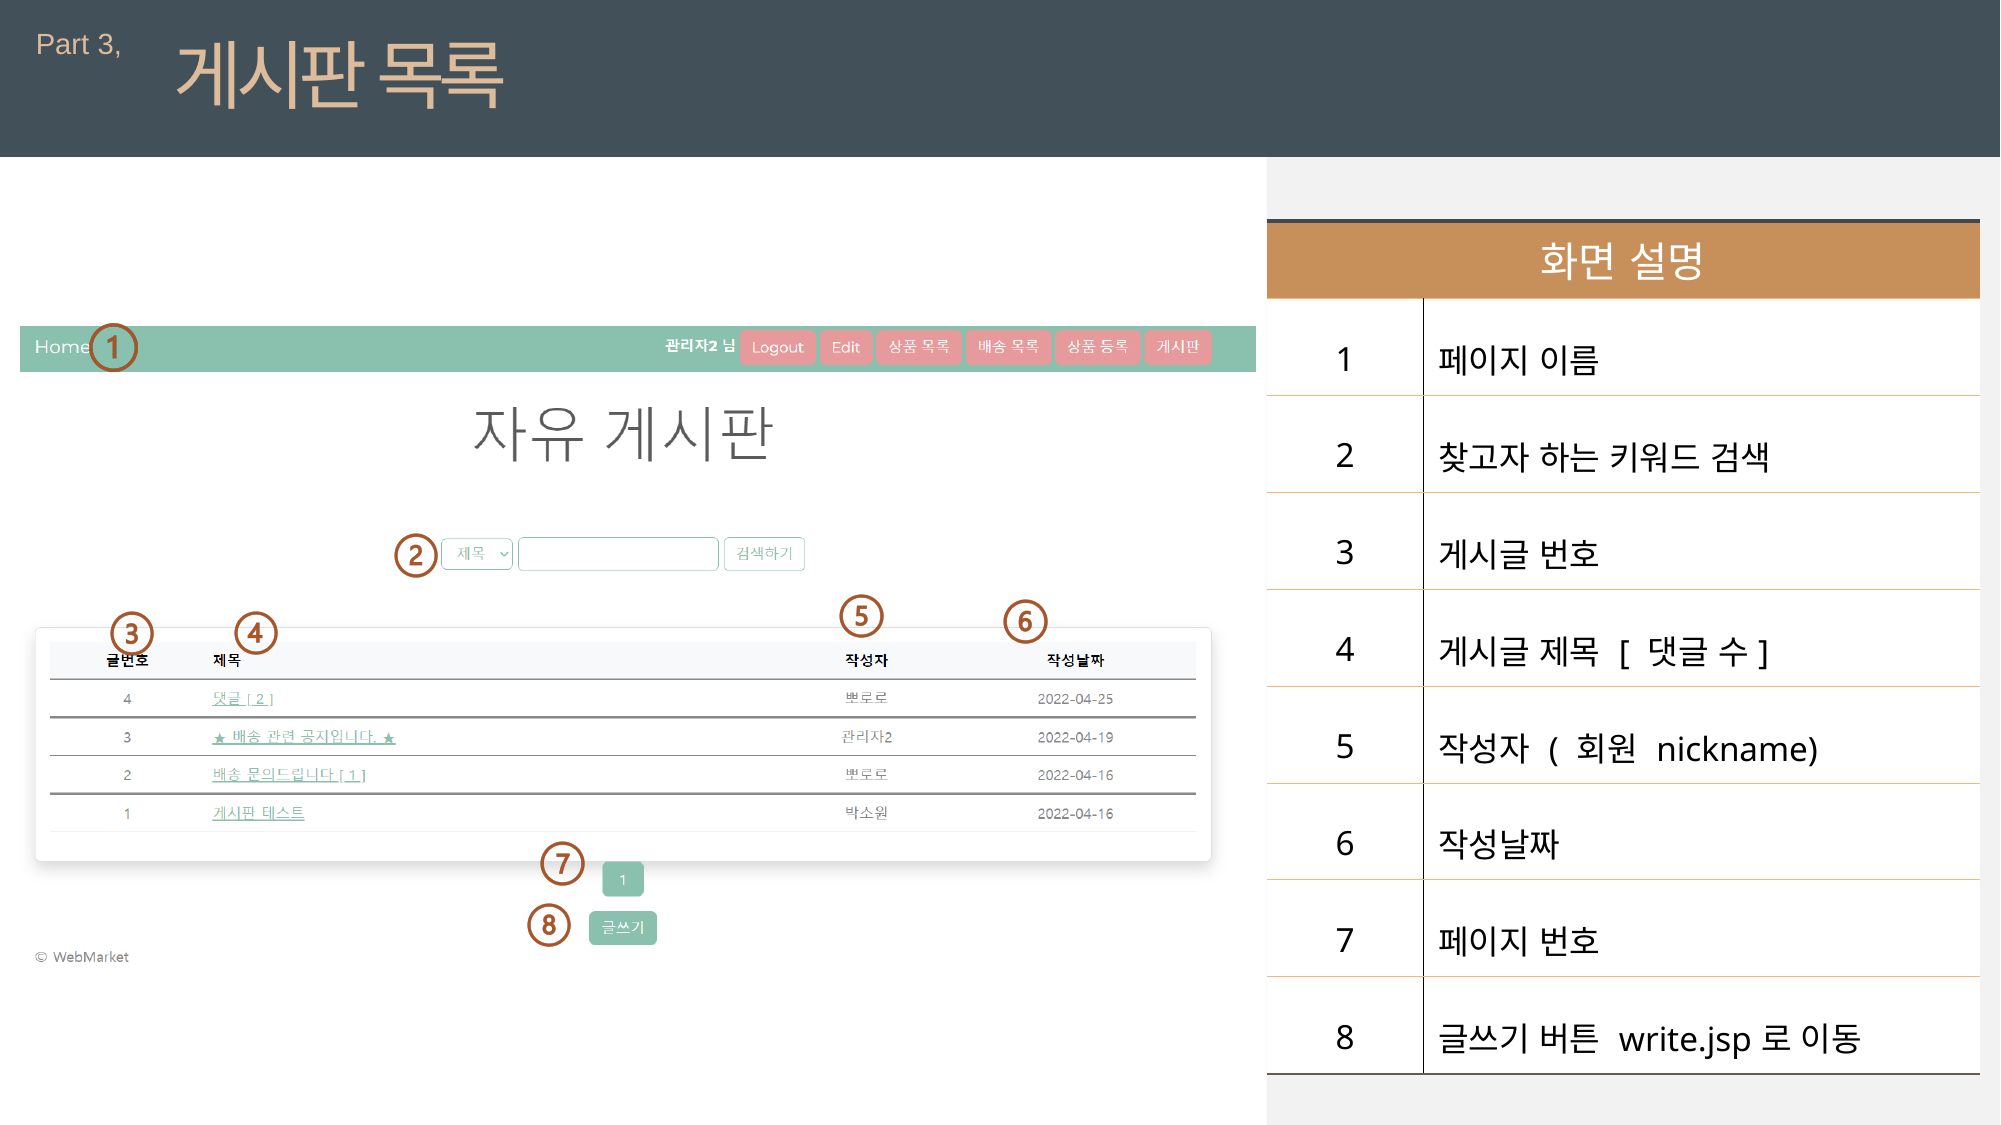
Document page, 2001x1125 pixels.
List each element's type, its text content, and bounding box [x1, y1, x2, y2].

table_cell 글쓰기 버튼 write.jsp로 이동 [1424, 977, 1980, 1073]
table_cell 게시글 번호 [1424, 493, 1980, 589]
text_box 게시판 목록 [158, 20, 834, 126]
table_cell 1 [1267, 299, 1423, 395]
table_cell 8 [1267, 977, 1423, 1073]
table_cell 3 [1267, 493, 1423, 589]
table_cell 작성자 ( 회원 nickname) [1424, 687, 1980, 783]
table_cell 게시글 제목 [ 댓글 수] [1424, 590, 1980, 686]
text_box [0, 0, 2000, 158]
picture [20, 318, 1256, 968]
table_cell 페이지 번호 [1424, 880, 1980, 976]
table_cell 페이지 이름 [1424, 299, 1980, 395]
table_cell 5 [1267, 687, 1423, 783]
table_cell 7 [1267, 880, 1423, 976]
table_header 화면 설명 [1267, 223, 1980, 298]
text_box Part 3, [21, 18, 138, 68]
table_cell 찾고자 하는 키워드 검색 [1424, 396, 1980, 492]
table_cell 6 [1267, 784, 1423, 879]
table_cell 작성날짜 [1424, 784, 1980, 879]
table_cell 2 [1267, 396, 1423, 492]
text_box [1266, 158, 2000, 1125]
table_cell 4 [1267, 590, 1423, 686]
